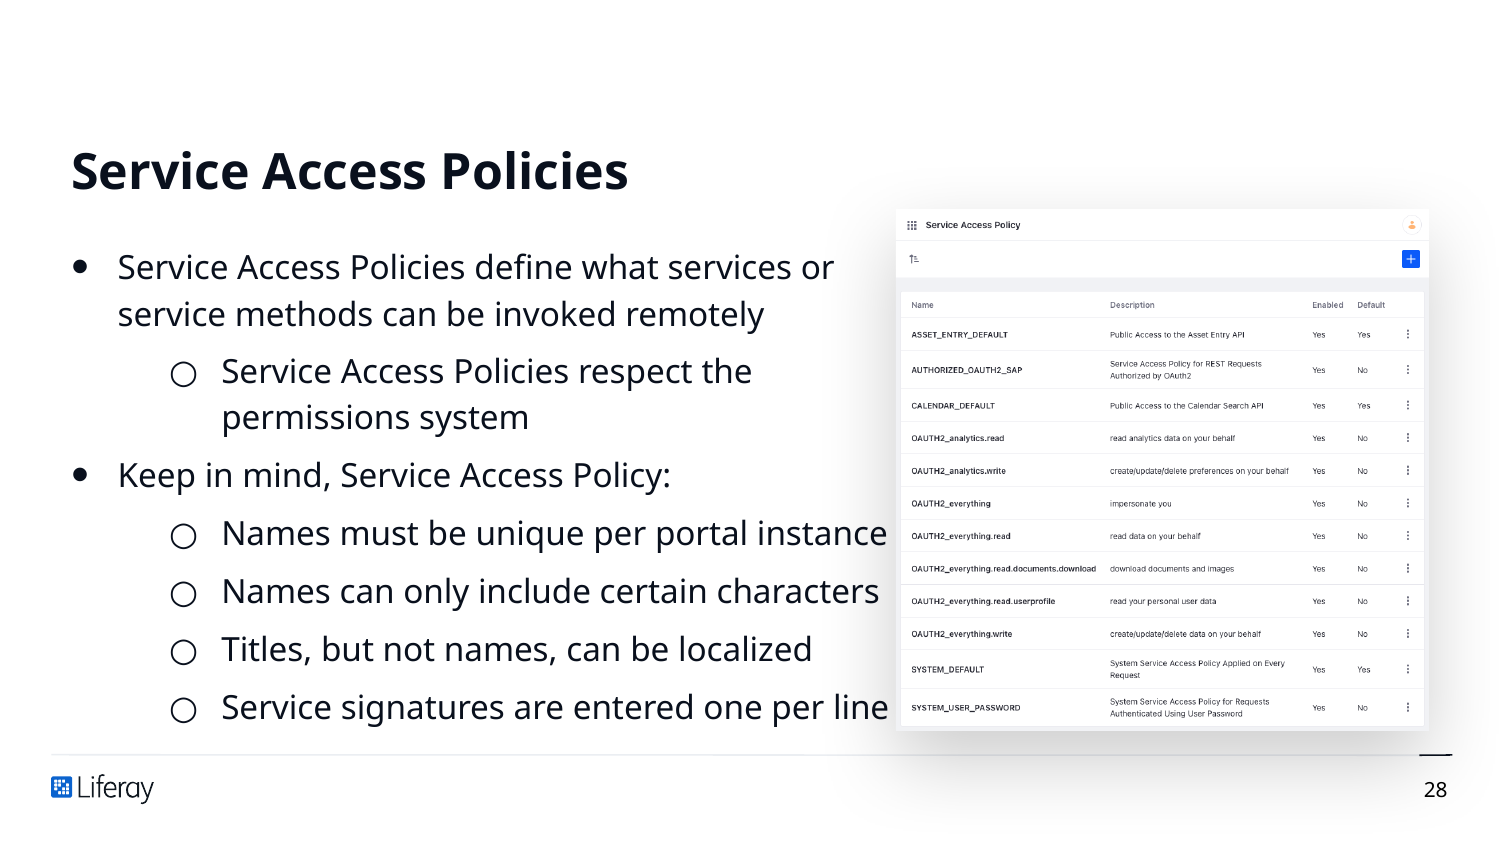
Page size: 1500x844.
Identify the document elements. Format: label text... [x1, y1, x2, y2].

list Service Access Policies define what services or service methods can be invoked remotely Service Access Policies respect the permissions system Keep in mind, Service Access Policy: Names must be unique per portal instance Names can only include certain characters Titles, but not names, can be localized Service signatures are entered one per line [71, 225, 884, 600]
title Service Access Policies [71, 124, 848, 219]
picture [895, 209, 1430, 731]
